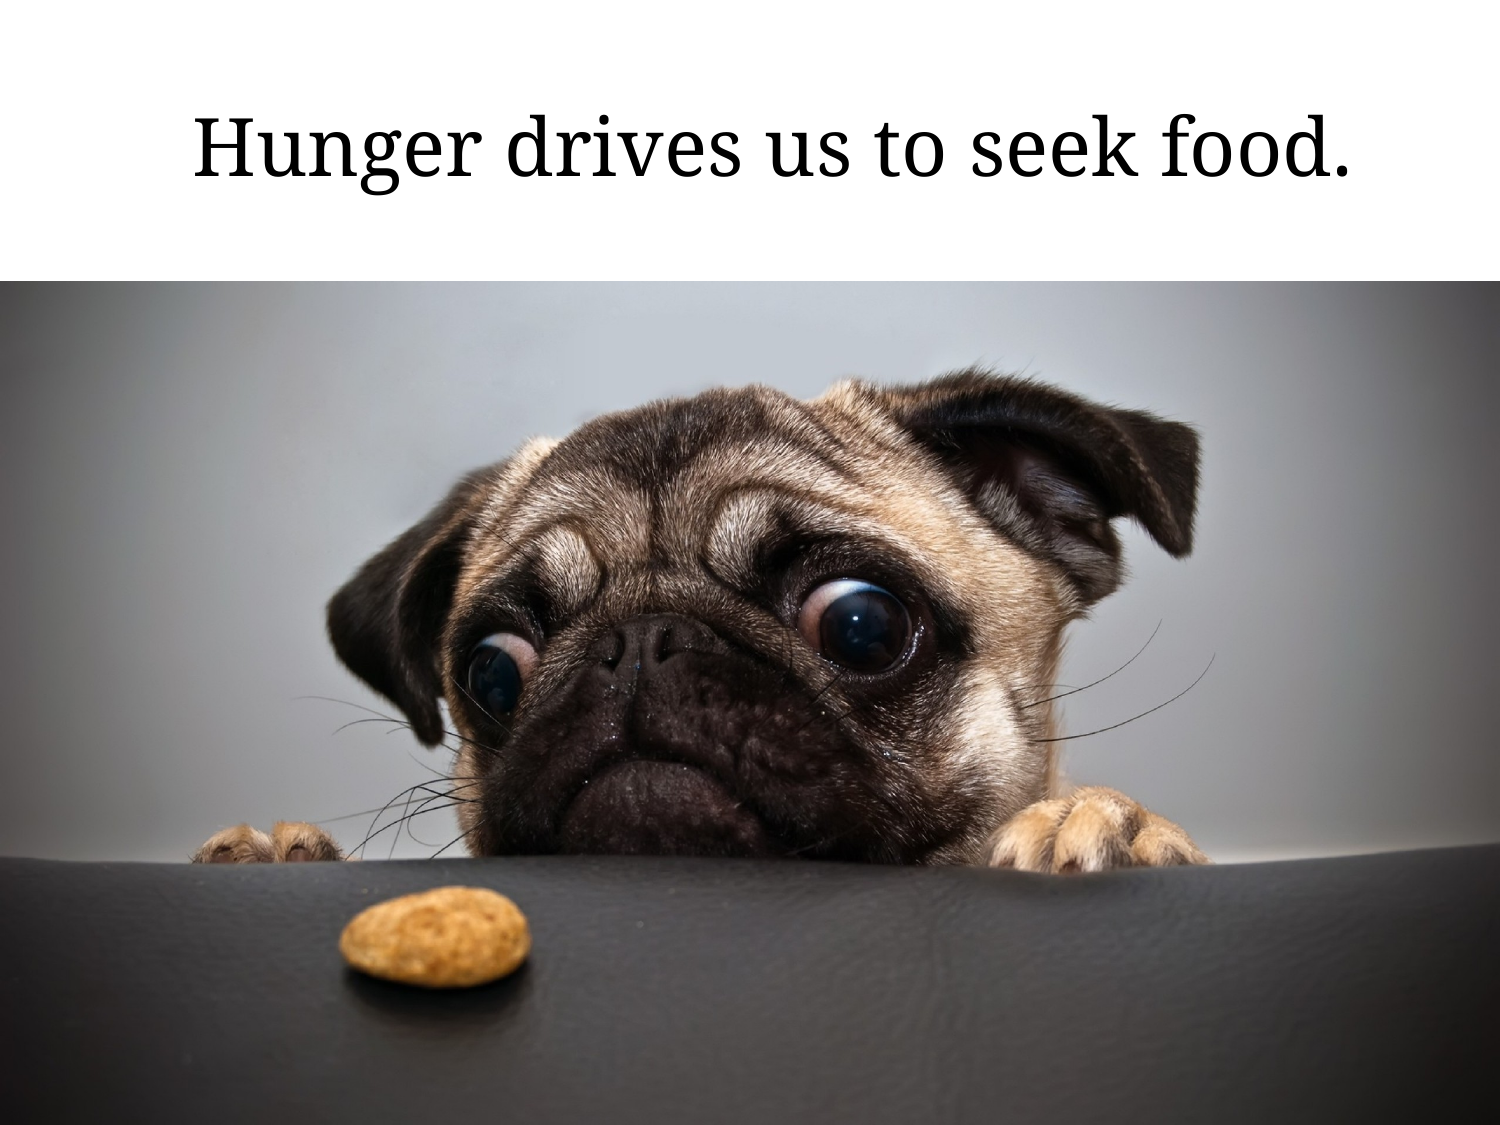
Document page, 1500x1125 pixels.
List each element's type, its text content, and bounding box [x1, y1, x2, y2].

picture [0, 280, 1500, 1125]
title Hunger drives us to seek food. [98, 50, 1449, 238]
